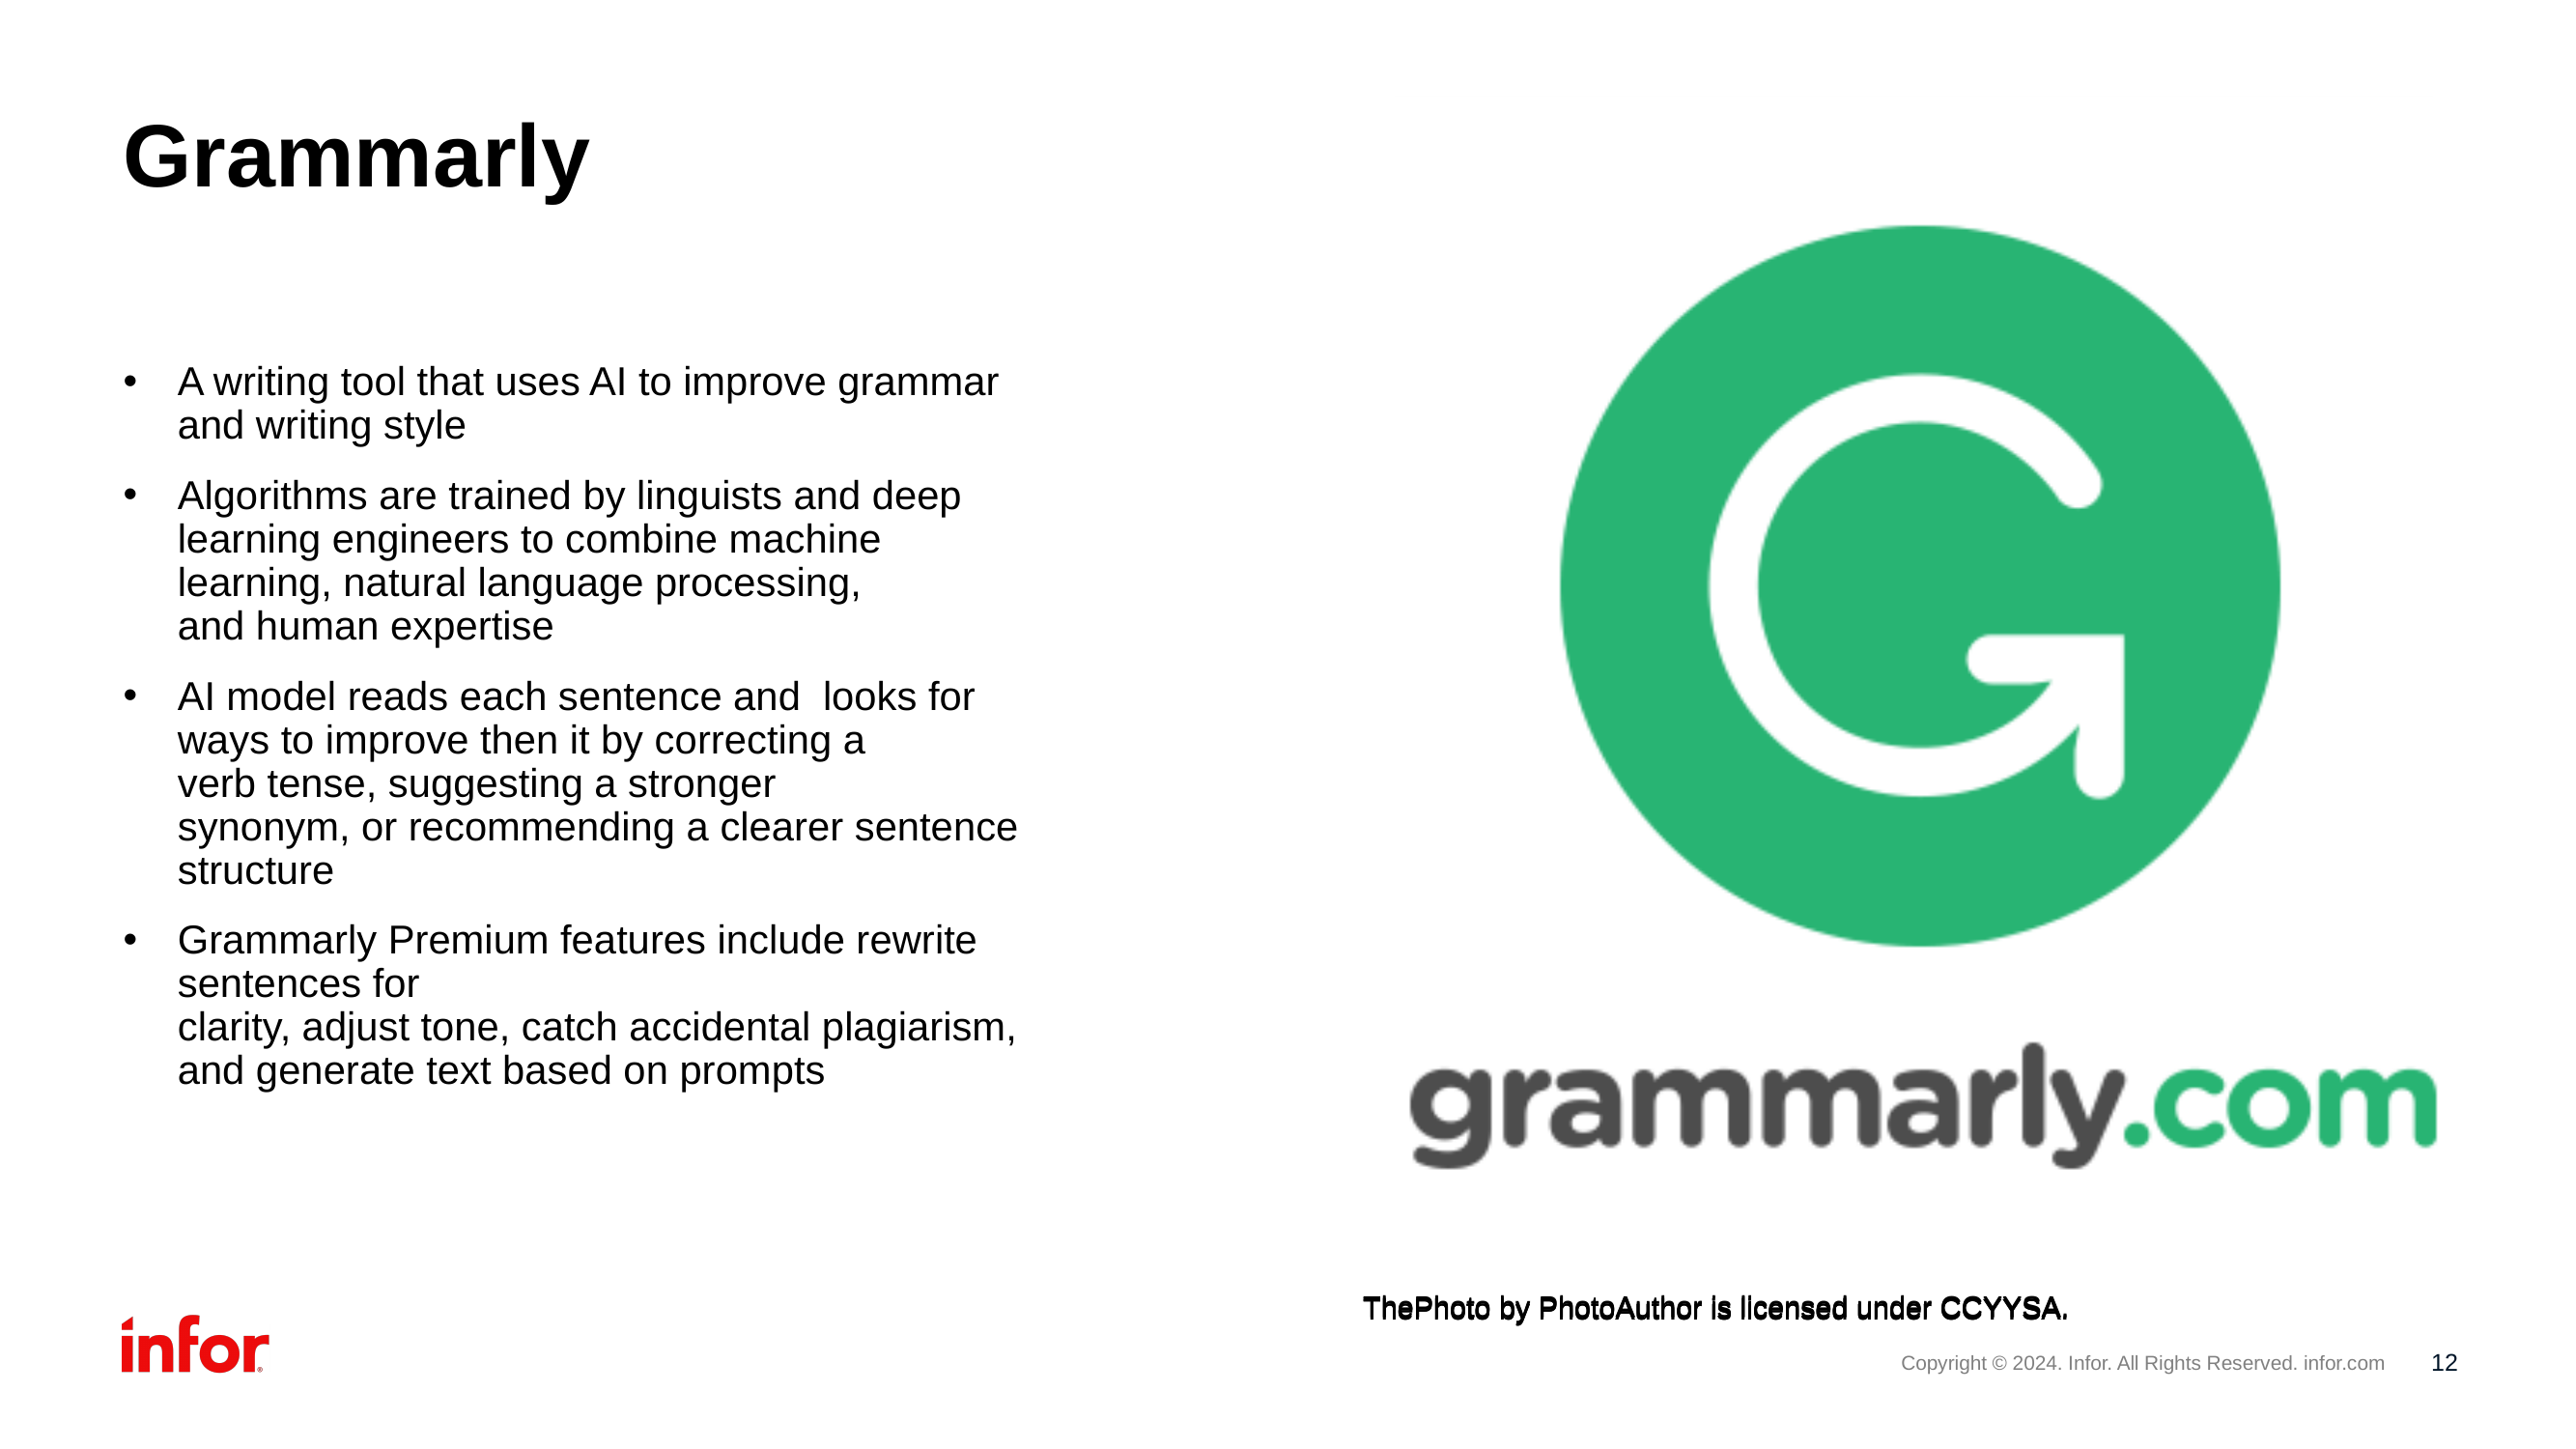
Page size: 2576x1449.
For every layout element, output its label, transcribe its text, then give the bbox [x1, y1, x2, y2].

list A writing tool that uses AI to improve grammar and writing style Algorithms are trained by linguists and deep learning engineers to combine machine learning, natural language processing, and human expertise AI model reads each sentence and looks for ways to improve then it by correcting a verb tense, suggesting a stronger synonym, or recommending a clearer sentence structure Grammarly Premium features include rewrite sentences for clarity, adjust tone, catch accidental plagiarism, and generate text based on prompts [123, 360, 1035, 1155]
title Grammarly [123, 99, 1035, 360]
picture [122, 1313, 270, 1376]
picture [1348, 95, 2479, 1281]
text_box ThePhoto by PhotoAuthor is licensed under CCYYSA. [1348, 1281, 2479, 1331]
